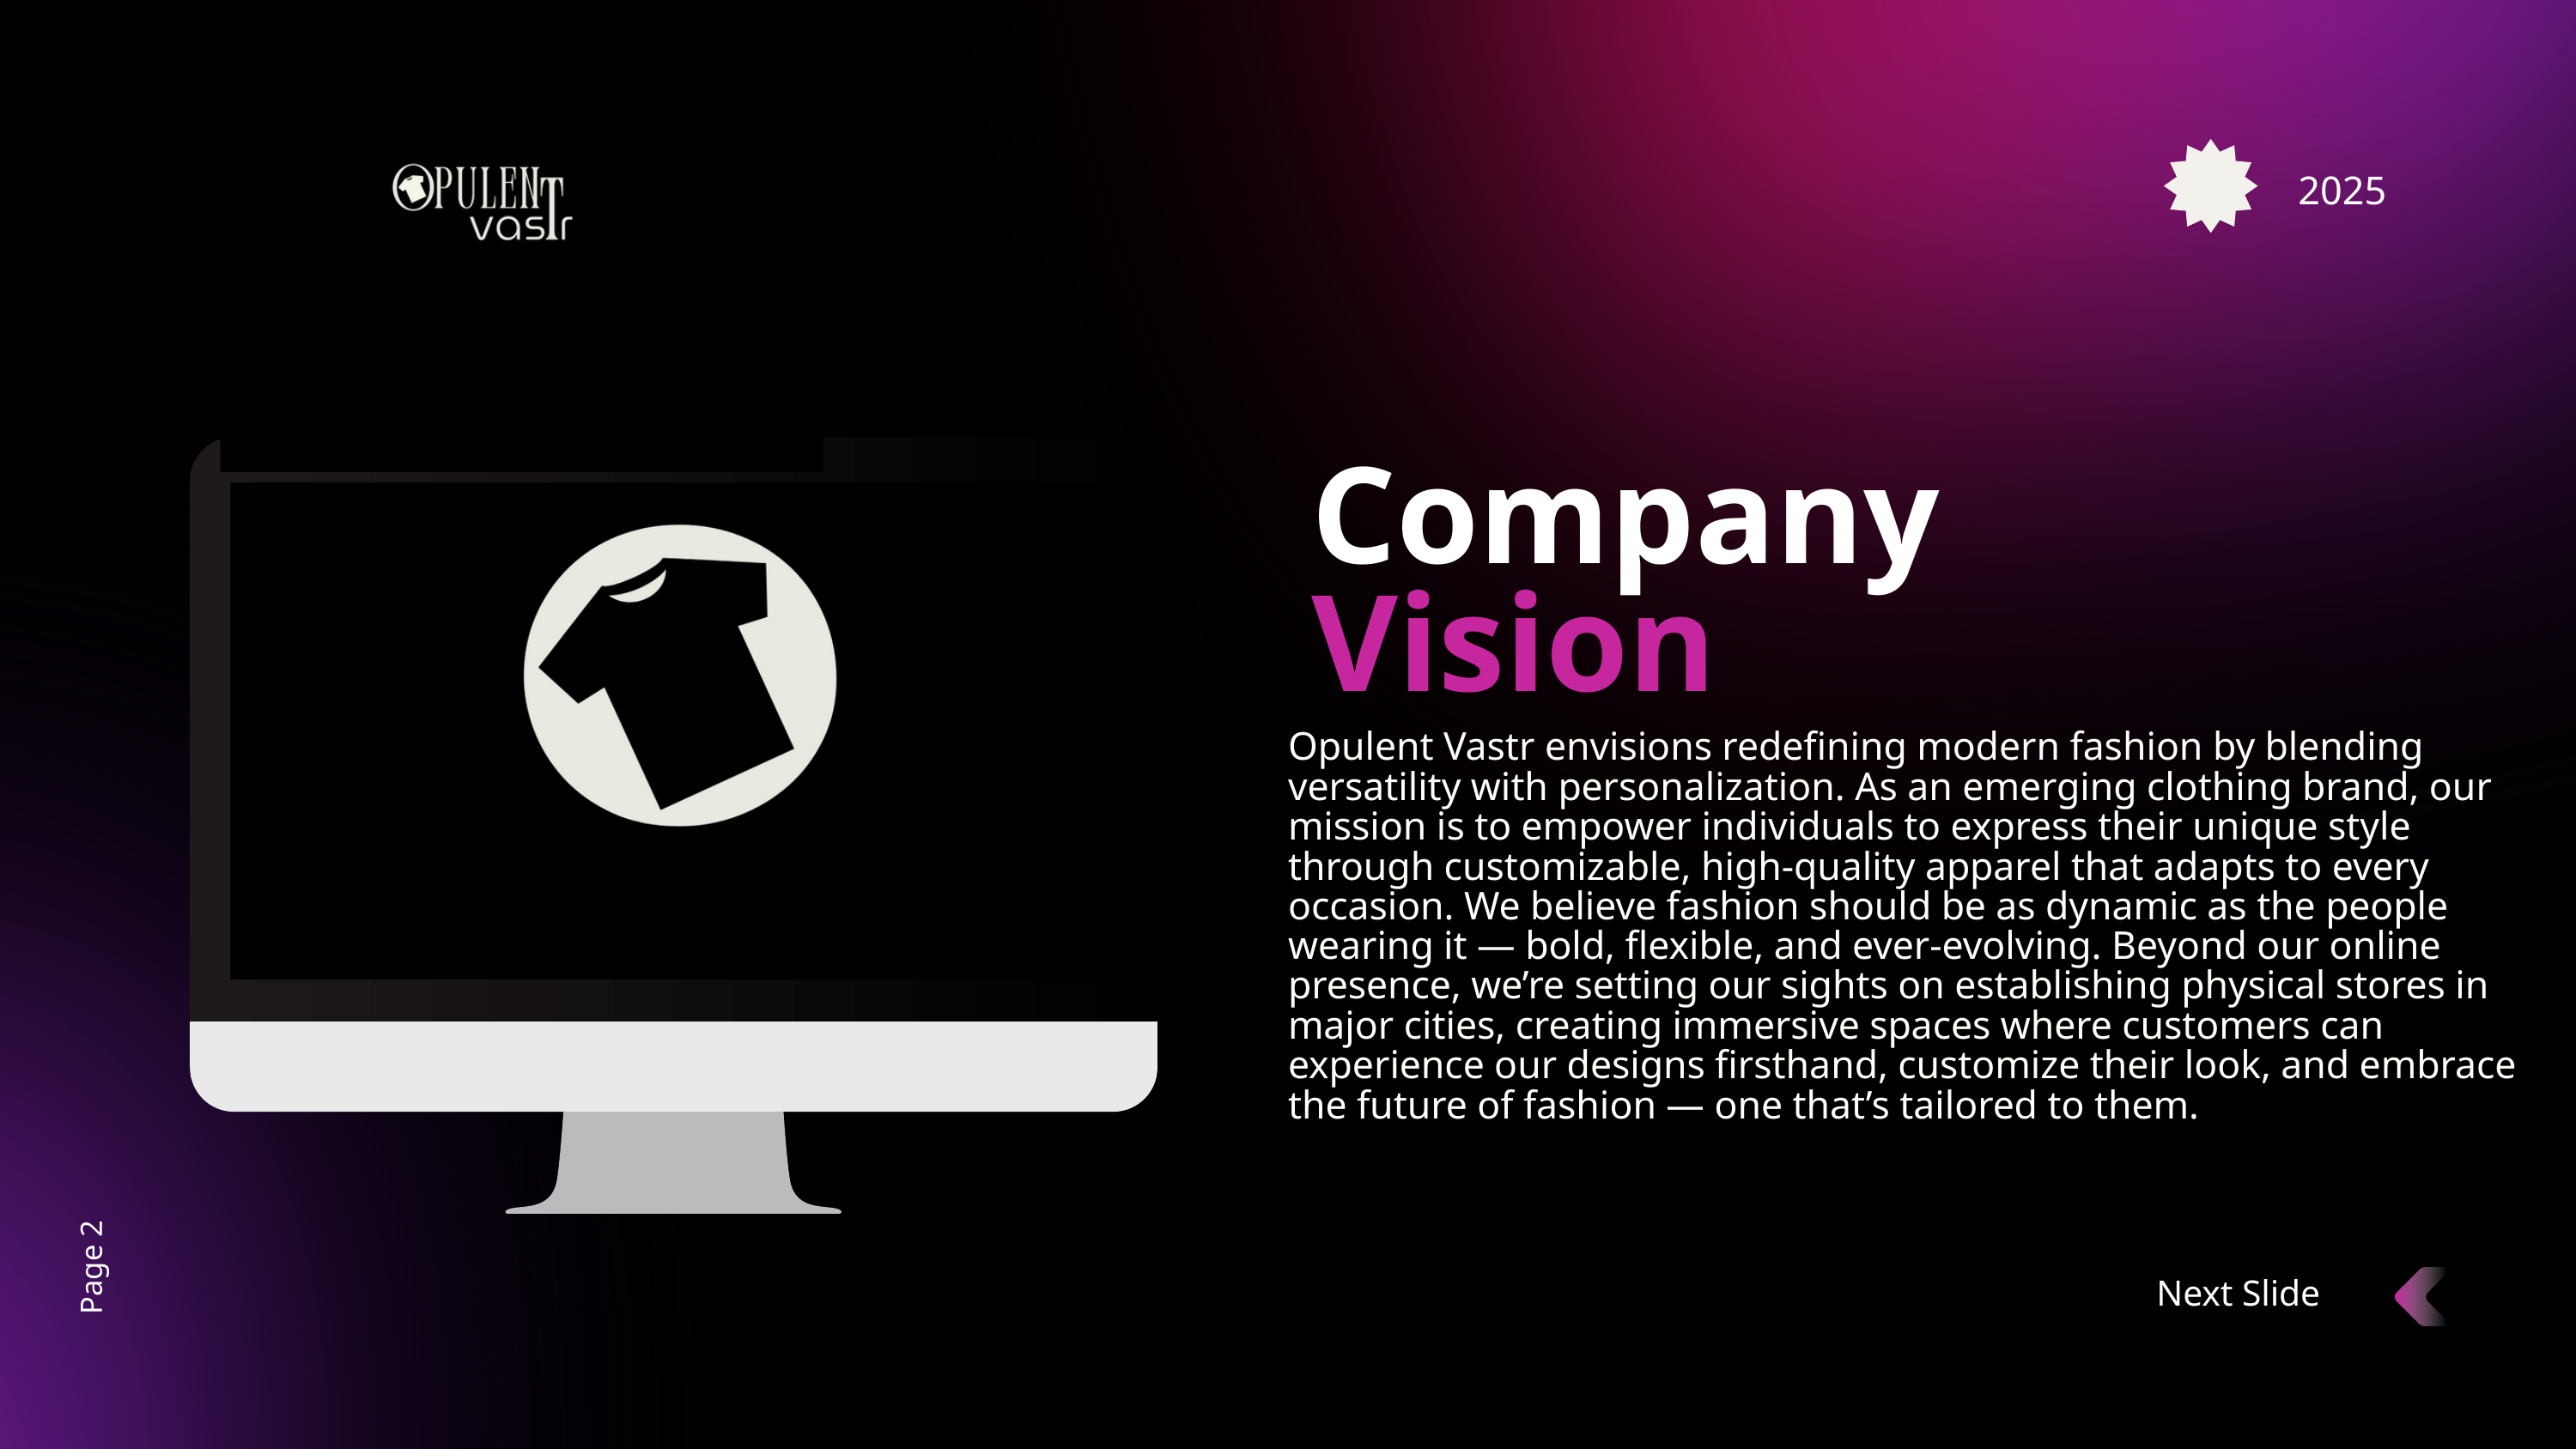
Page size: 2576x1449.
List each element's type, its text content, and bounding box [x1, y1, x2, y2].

text_box 2025 [2298, 172, 2432, 213]
text_box Next Slide [2156, 1276, 2394, 1313]
text_box Opulent Vastr envisions redefining modern fashion by blending versatility with personalization. As an emerging clothing brand, our mission is to empower individuals to express their unique style through customizable, high-quality apparel that adapts to every occasion. We believe fashion should be as dynamic as the people wearing it — bold, flexible, and ever-evolving. Beyond our online presence, we’re setting our sights on establishing physical stores in major cities, creating immersive spaces where customers can experience our designs firsthand, customize their look, and embrace the future of fashion — one that’s tailored to them. [1287, 728, 2543, 1127]
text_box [189, 436, 1158, 1214]
text_box [870, 0, 2576, 1006]
text_box Company [1311, 452, 2010, 591]
text_box Vision [1311, 579, 1765, 718]
text_box [0, 415, 746, 1449]
text_box [2394, 1267, 2453, 1326]
text_box [220, 0, 823, 435]
text_box Page 2 [76, 1191, 108, 1343]
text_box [2163, 138, 2258, 233]
